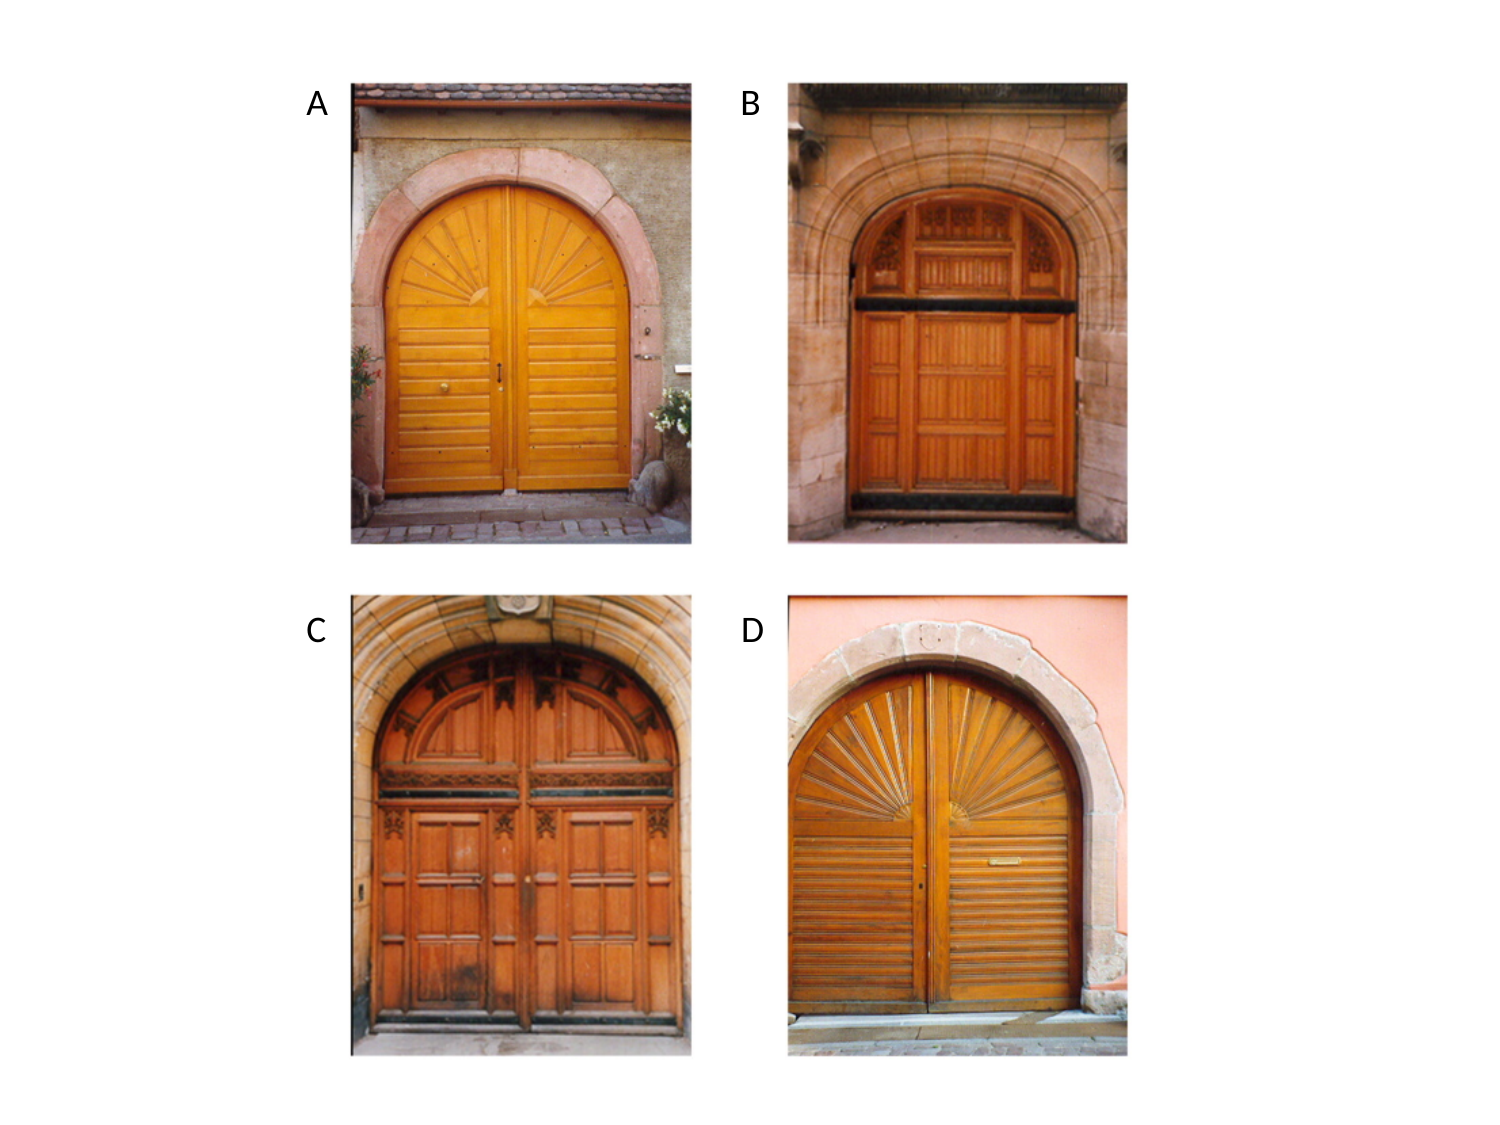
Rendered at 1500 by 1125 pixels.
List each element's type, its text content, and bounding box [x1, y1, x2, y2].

picture [348, 581, 696, 1070]
text_box D [726, 597, 766, 657]
picture [785, 70, 1132, 558]
picture [348, 70, 696, 558]
picture [785, 581, 1132, 1070]
text_box B [725, 70, 766, 130]
text_box C [291, 597, 332, 657]
text_box A [291, 70, 332, 130]
